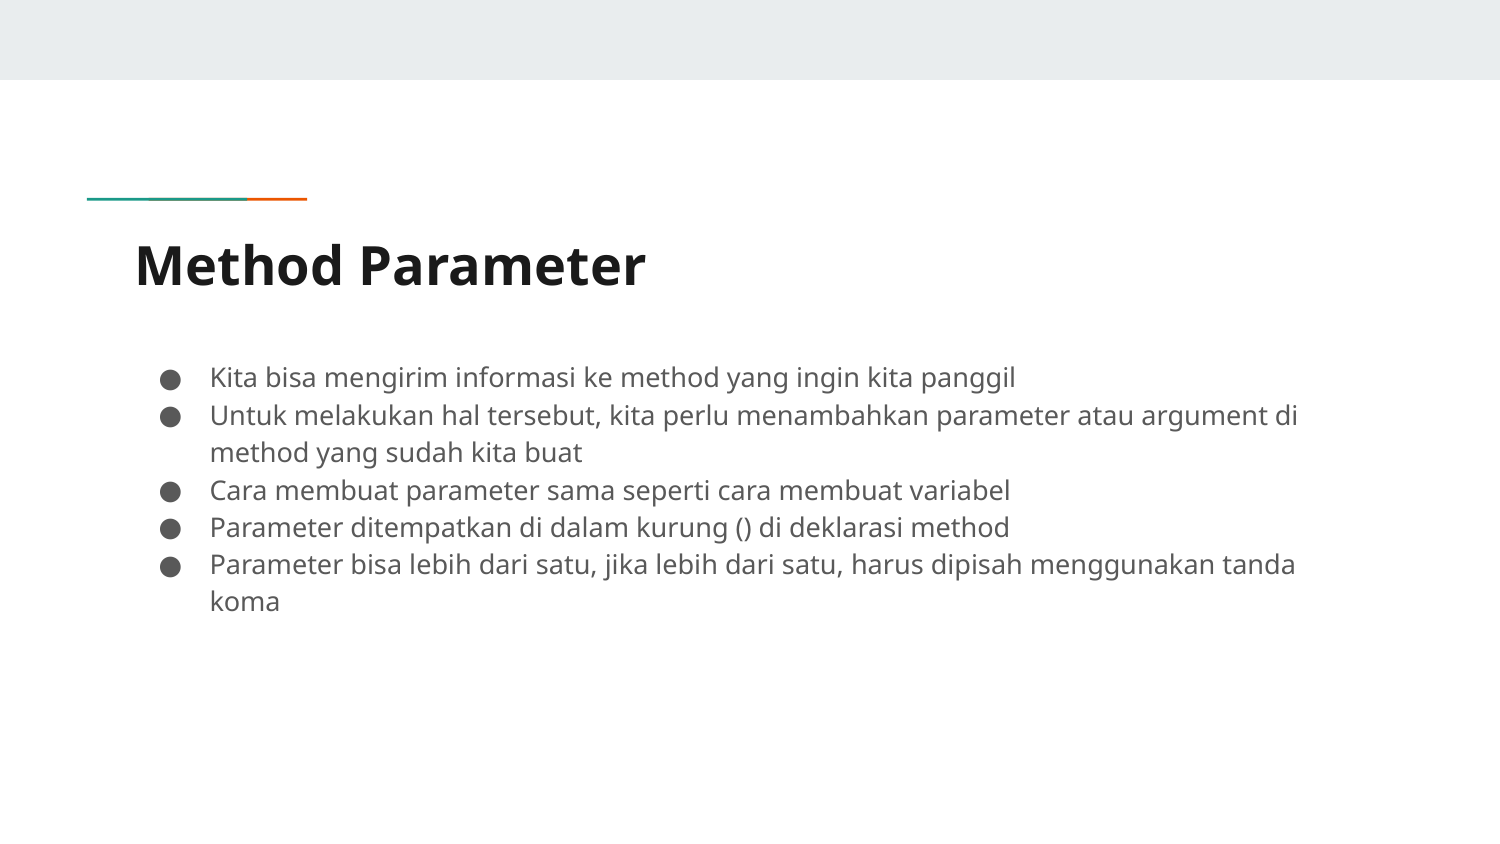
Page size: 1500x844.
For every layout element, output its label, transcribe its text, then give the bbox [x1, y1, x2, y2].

title Method Parameter [119, 216, 1381, 305]
list Kita bisa mengirim informasi ke method yang ingin kita panggil Untuk melakukan hal tersebut, kita perlu menambahkan parameter atau argument di method yang sudah kita buat Cara membuat parameter sama seperti cara membuat variabel Parameter ditempatkan di dalam kurung () di deklarasi method Parameter bisa lebih dari satu, jika lebih dari satu, harus dipisah menggunakan tanda koma [119, 341, 1381, 712]
